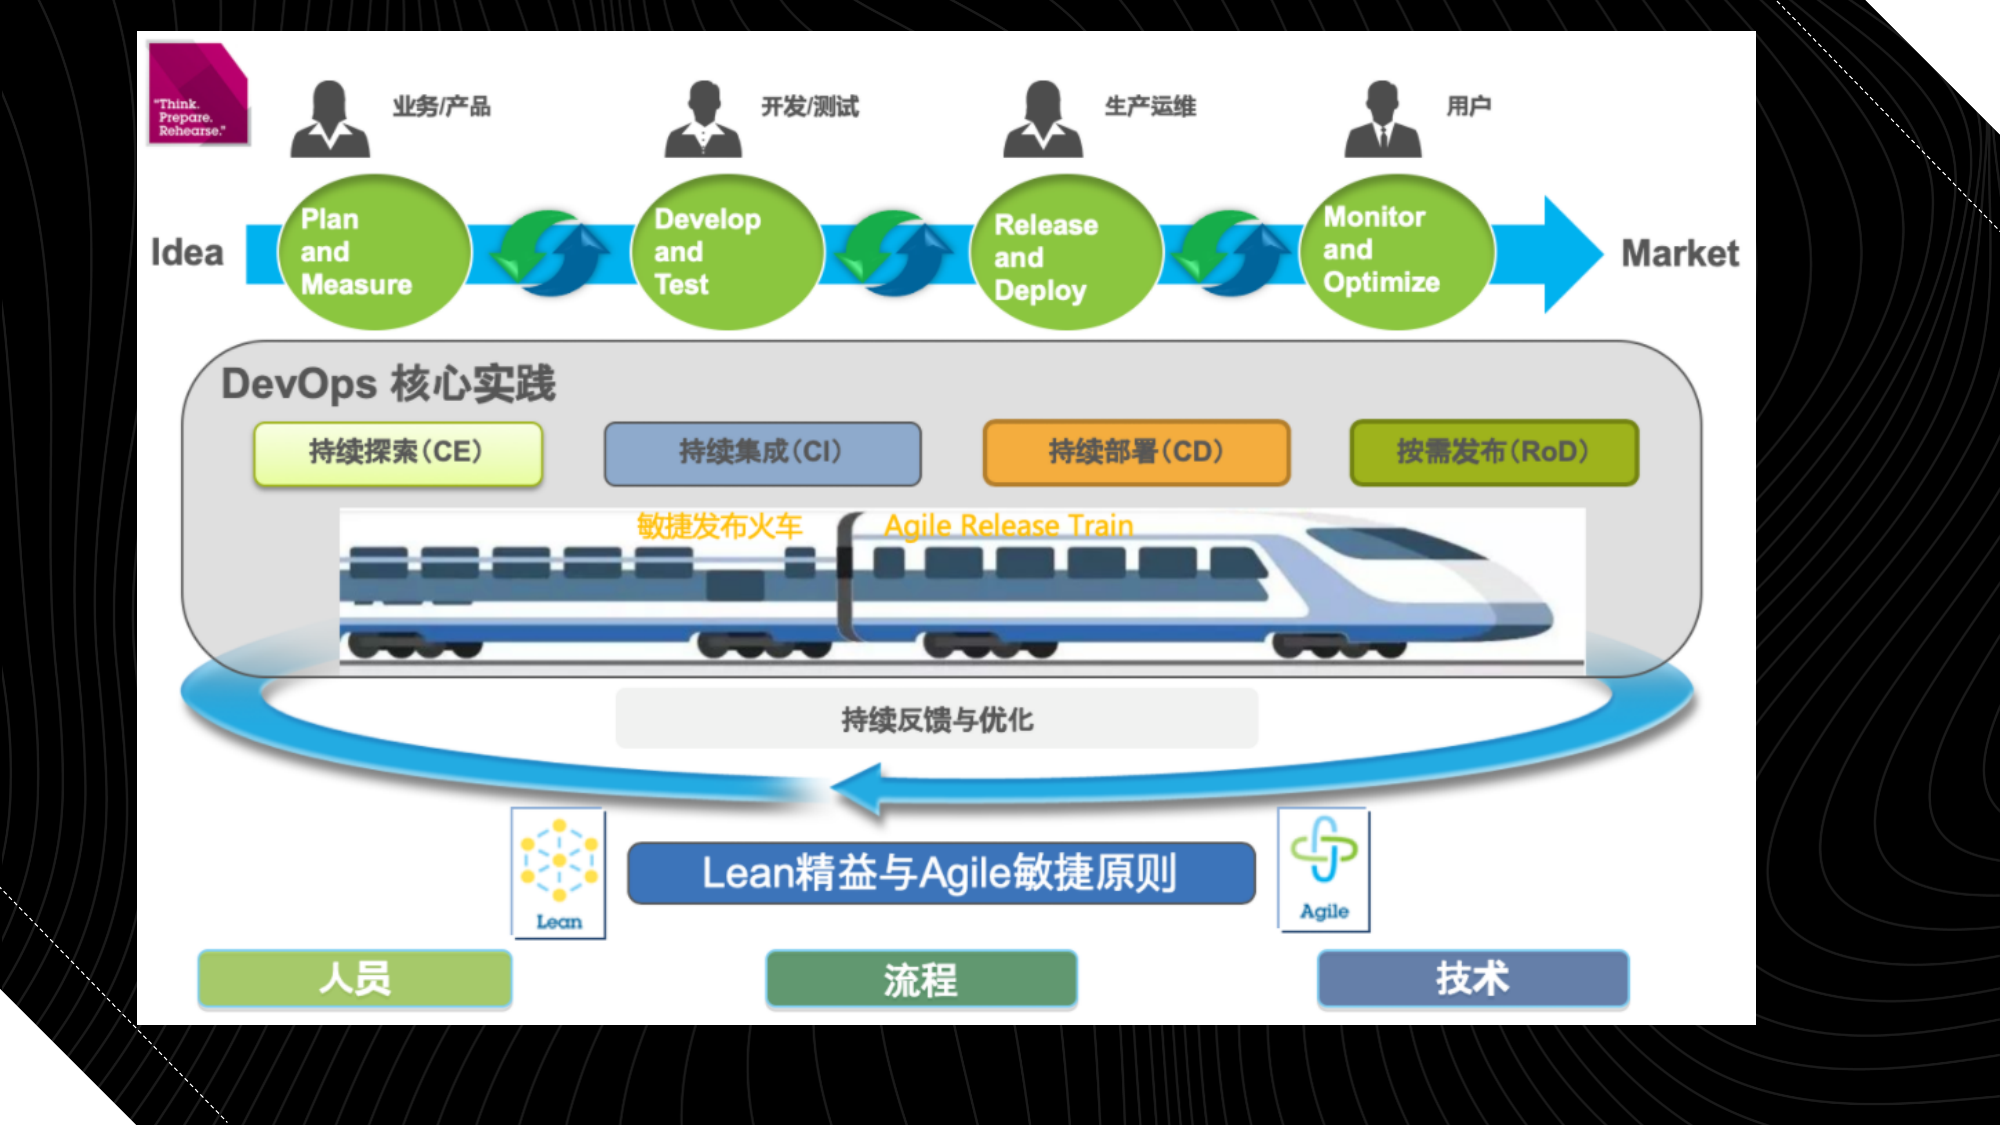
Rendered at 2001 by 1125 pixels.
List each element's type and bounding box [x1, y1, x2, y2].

picture [137, 31, 1756, 1025]
